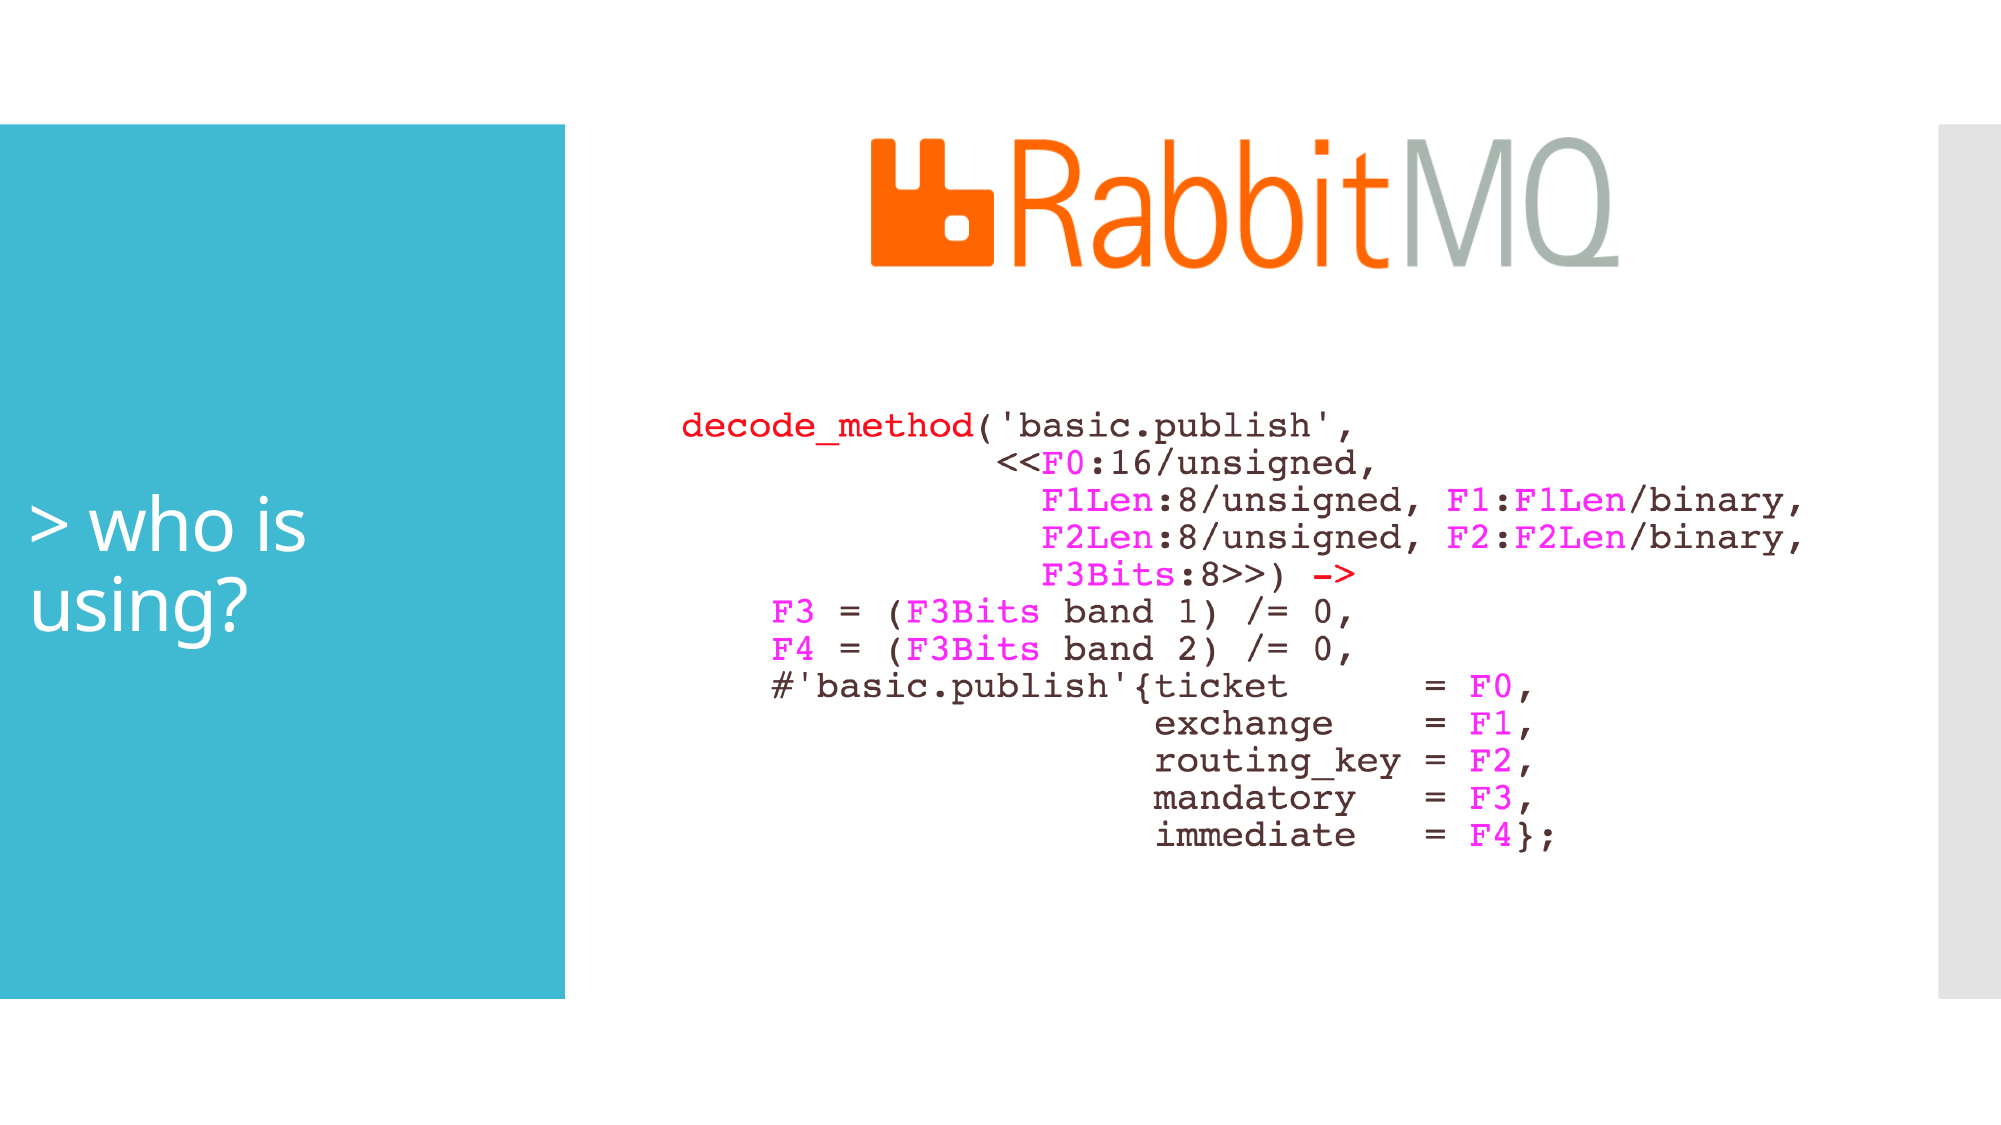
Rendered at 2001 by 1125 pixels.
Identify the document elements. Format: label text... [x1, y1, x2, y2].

title > who is using? [14, 189, 498, 945]
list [868, 63, 1623, 346]
picture [665, 380, 1849, 884]
